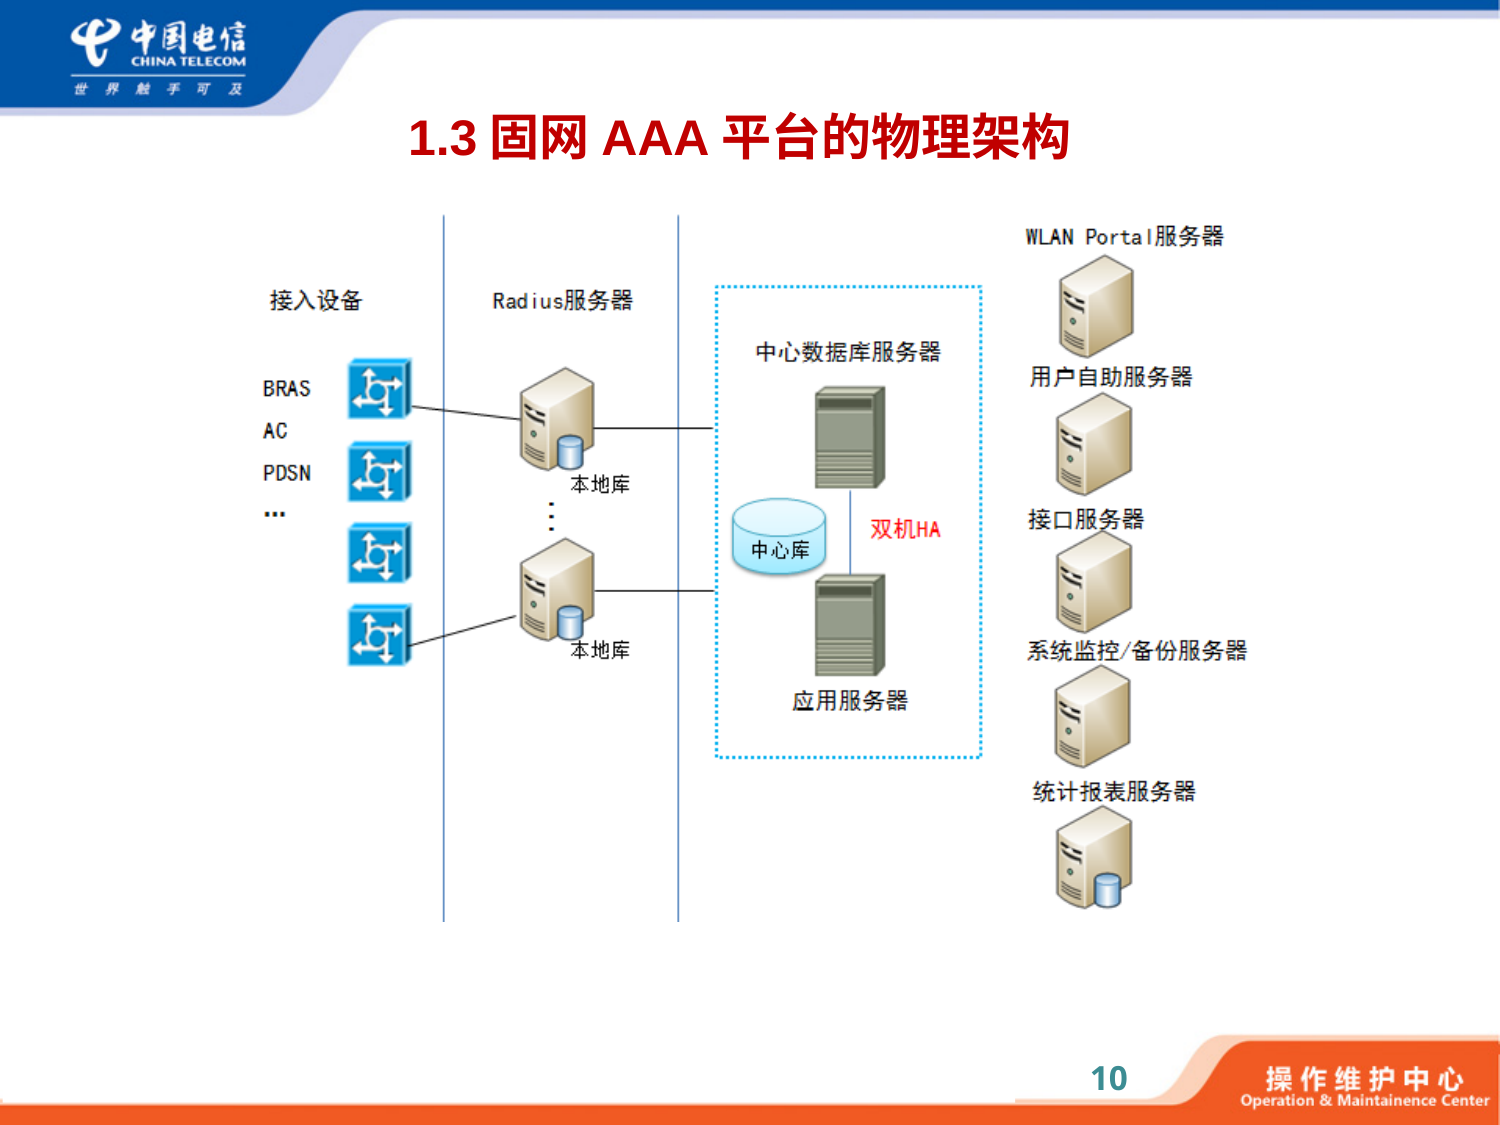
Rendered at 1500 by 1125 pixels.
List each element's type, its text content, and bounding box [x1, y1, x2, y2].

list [239, 190, 1264, 922]
title 1.3固网AAA平台的物理架构 [64, 77, 1416, 192]
picture [0, 0, 1500, 1125]
